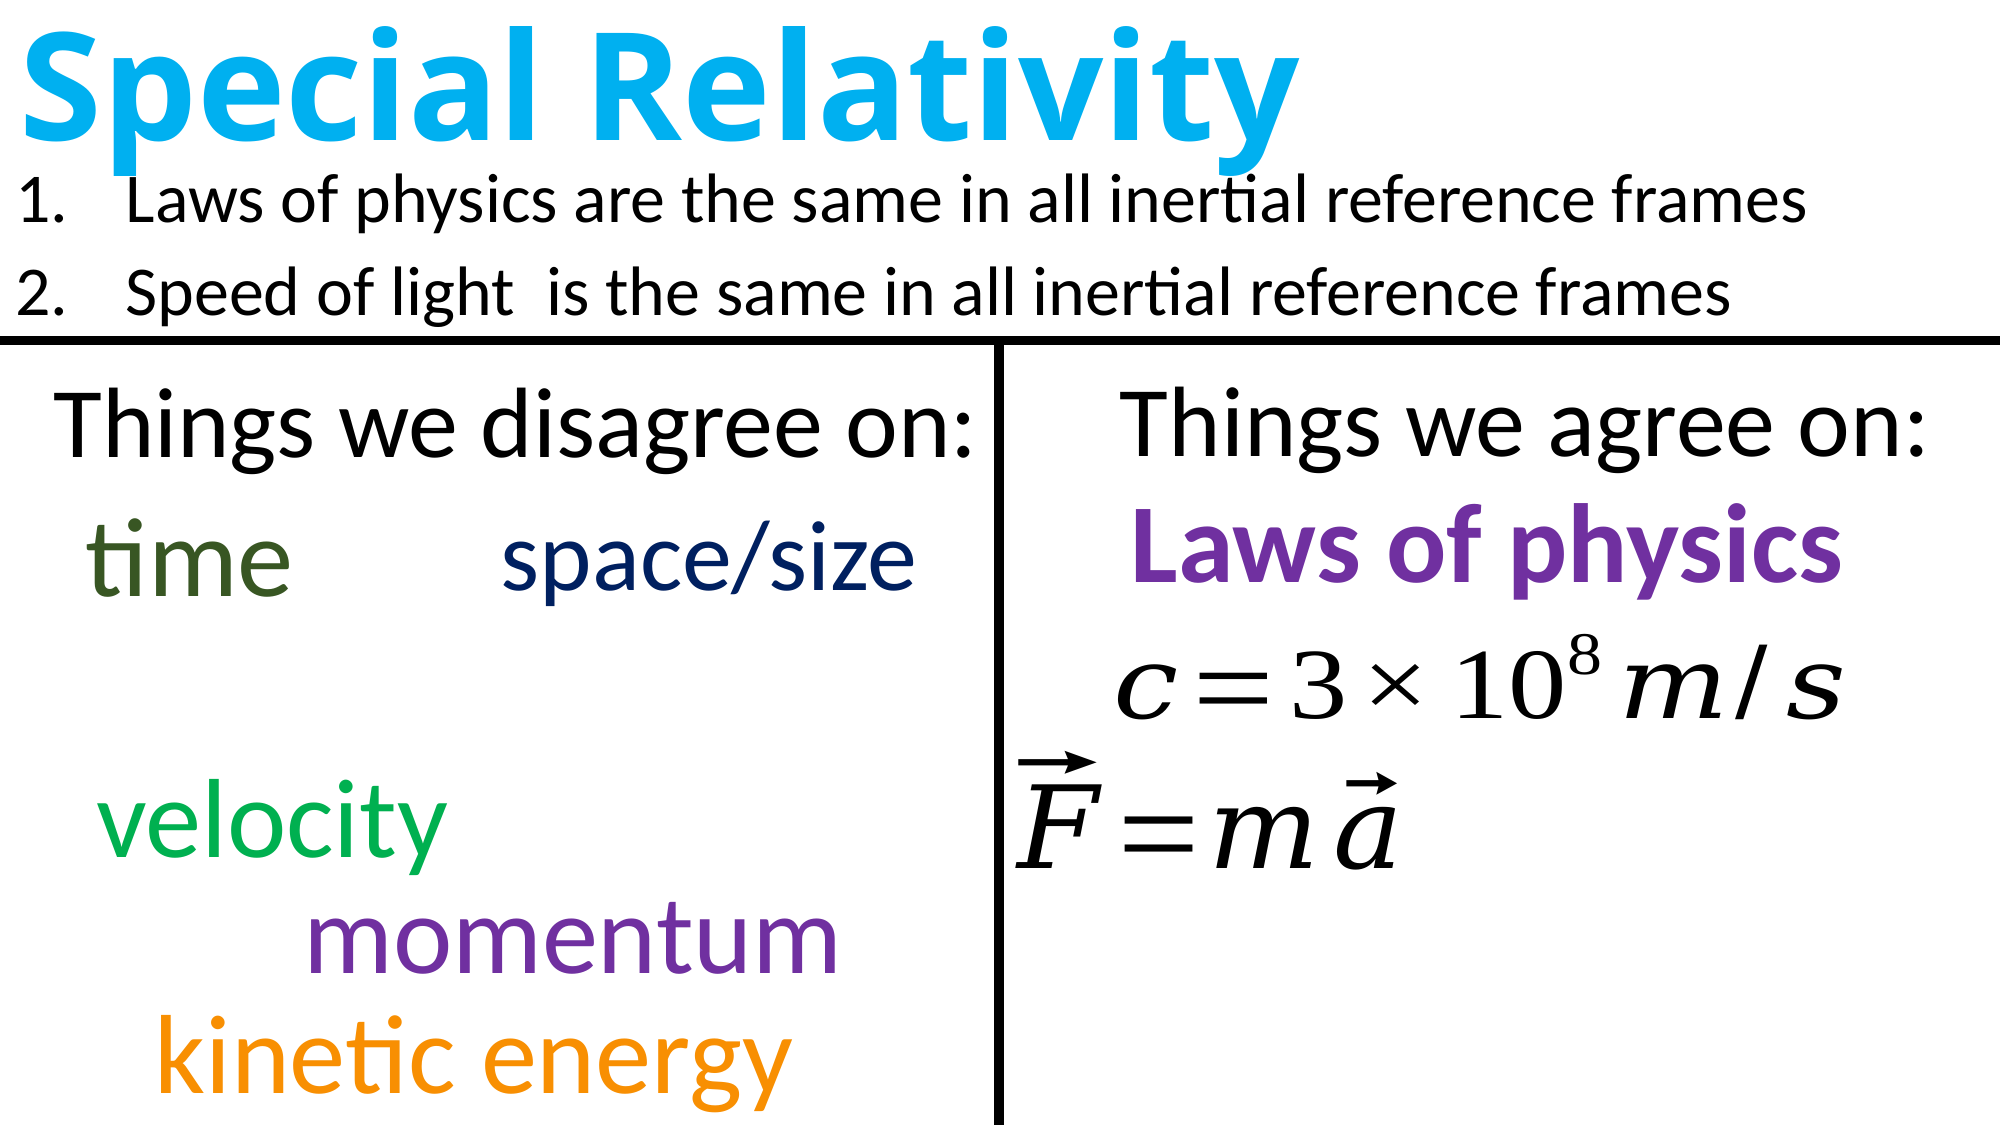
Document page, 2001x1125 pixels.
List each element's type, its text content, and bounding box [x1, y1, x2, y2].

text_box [1010, 349, 2000, 1125]
text_box [0, 0, 2000, 266]
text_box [11, 349, 1010, 1125]
text_box Special Relativity [4, 0, 1888, 225]
